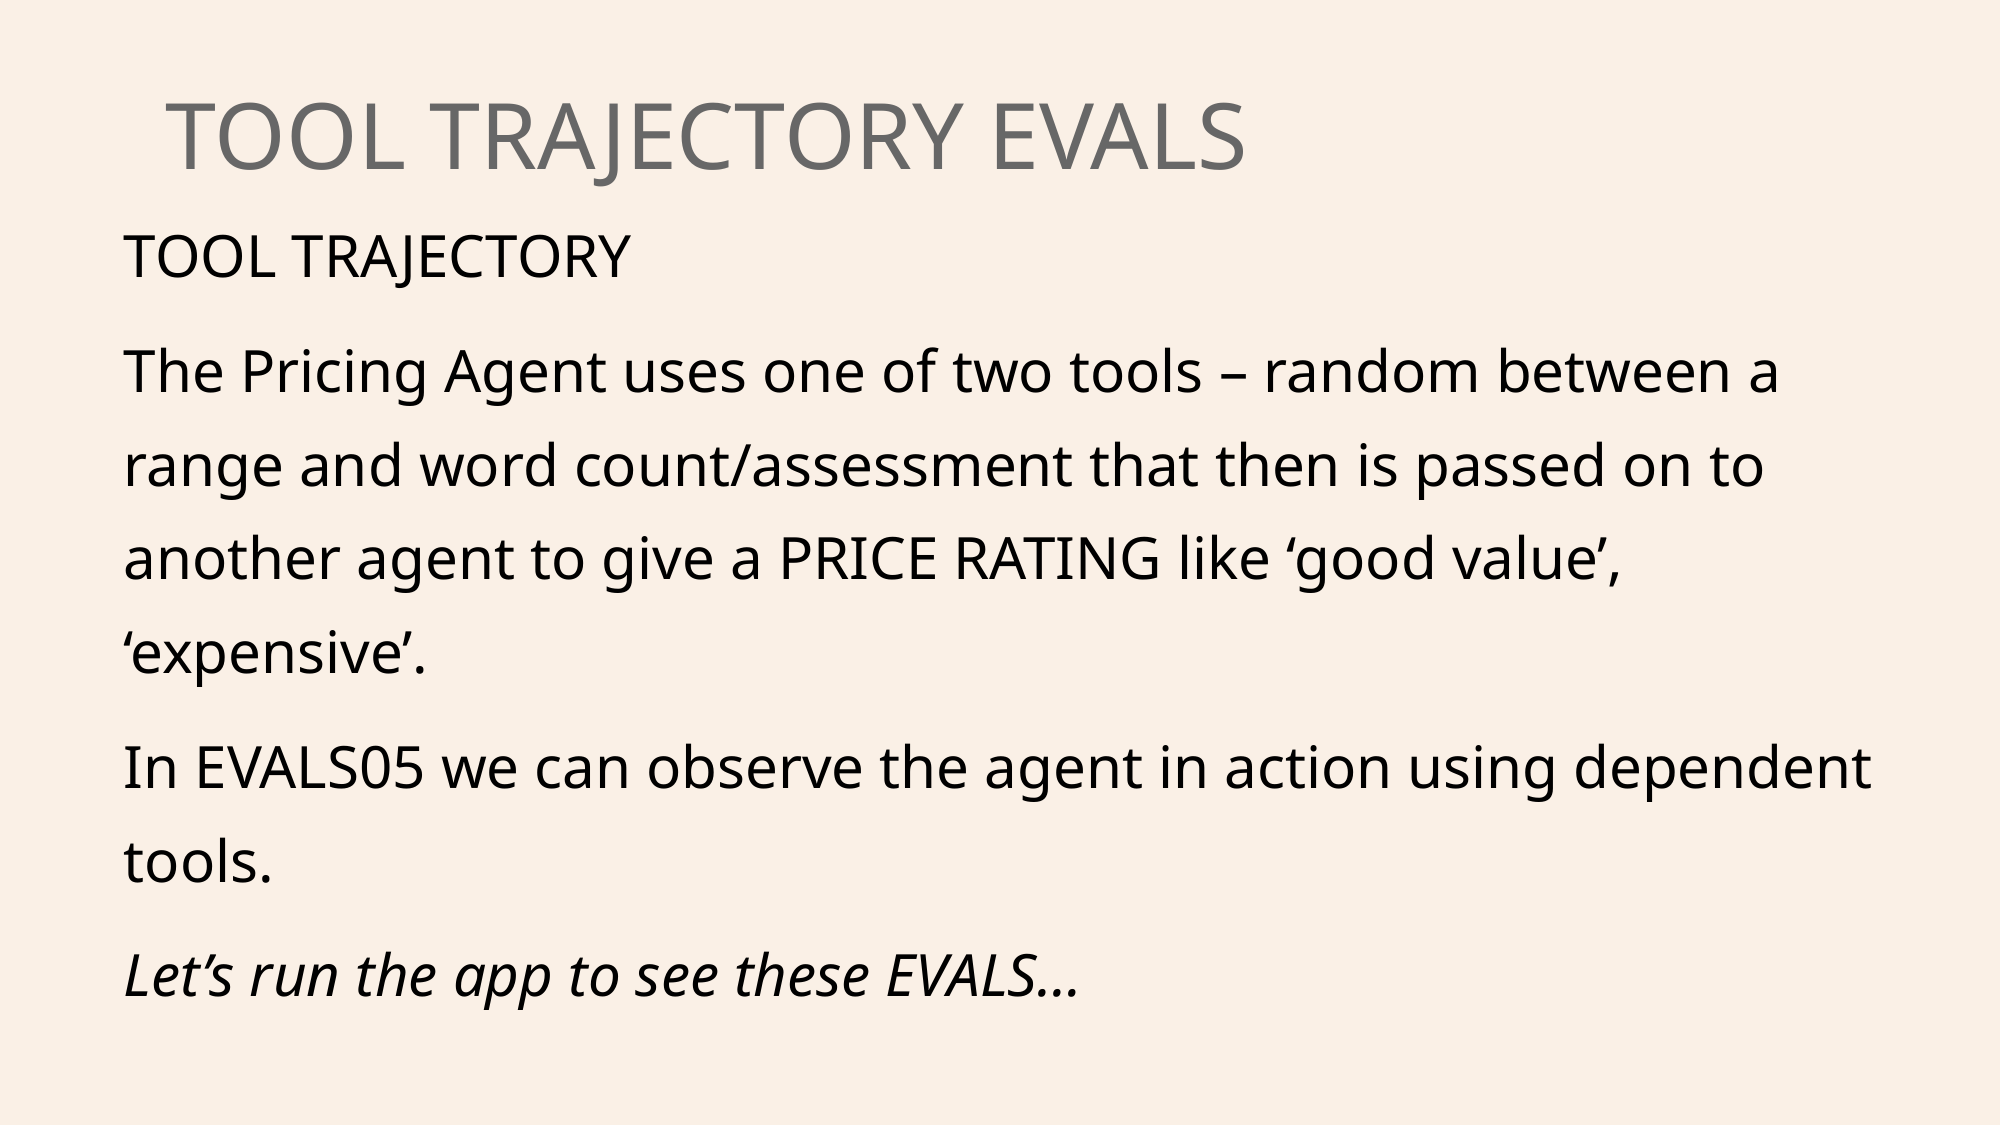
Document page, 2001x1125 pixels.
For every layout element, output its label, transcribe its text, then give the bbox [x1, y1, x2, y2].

list TOOL TRAJECTORY The Pricing Agent uses one of two tools – random between a range and word count/assessment that then is passed on to another agent to give a PRICE RATING like ‘good value’, ‘expensive’. In EVALS05 we can observe the agent in action using dependent tools. Let’s run the app to see these EVALS… [108, 188, 1940, 1070]
title TOOL TRAJECTORY EVALS [150, 31, 1876, 188]
